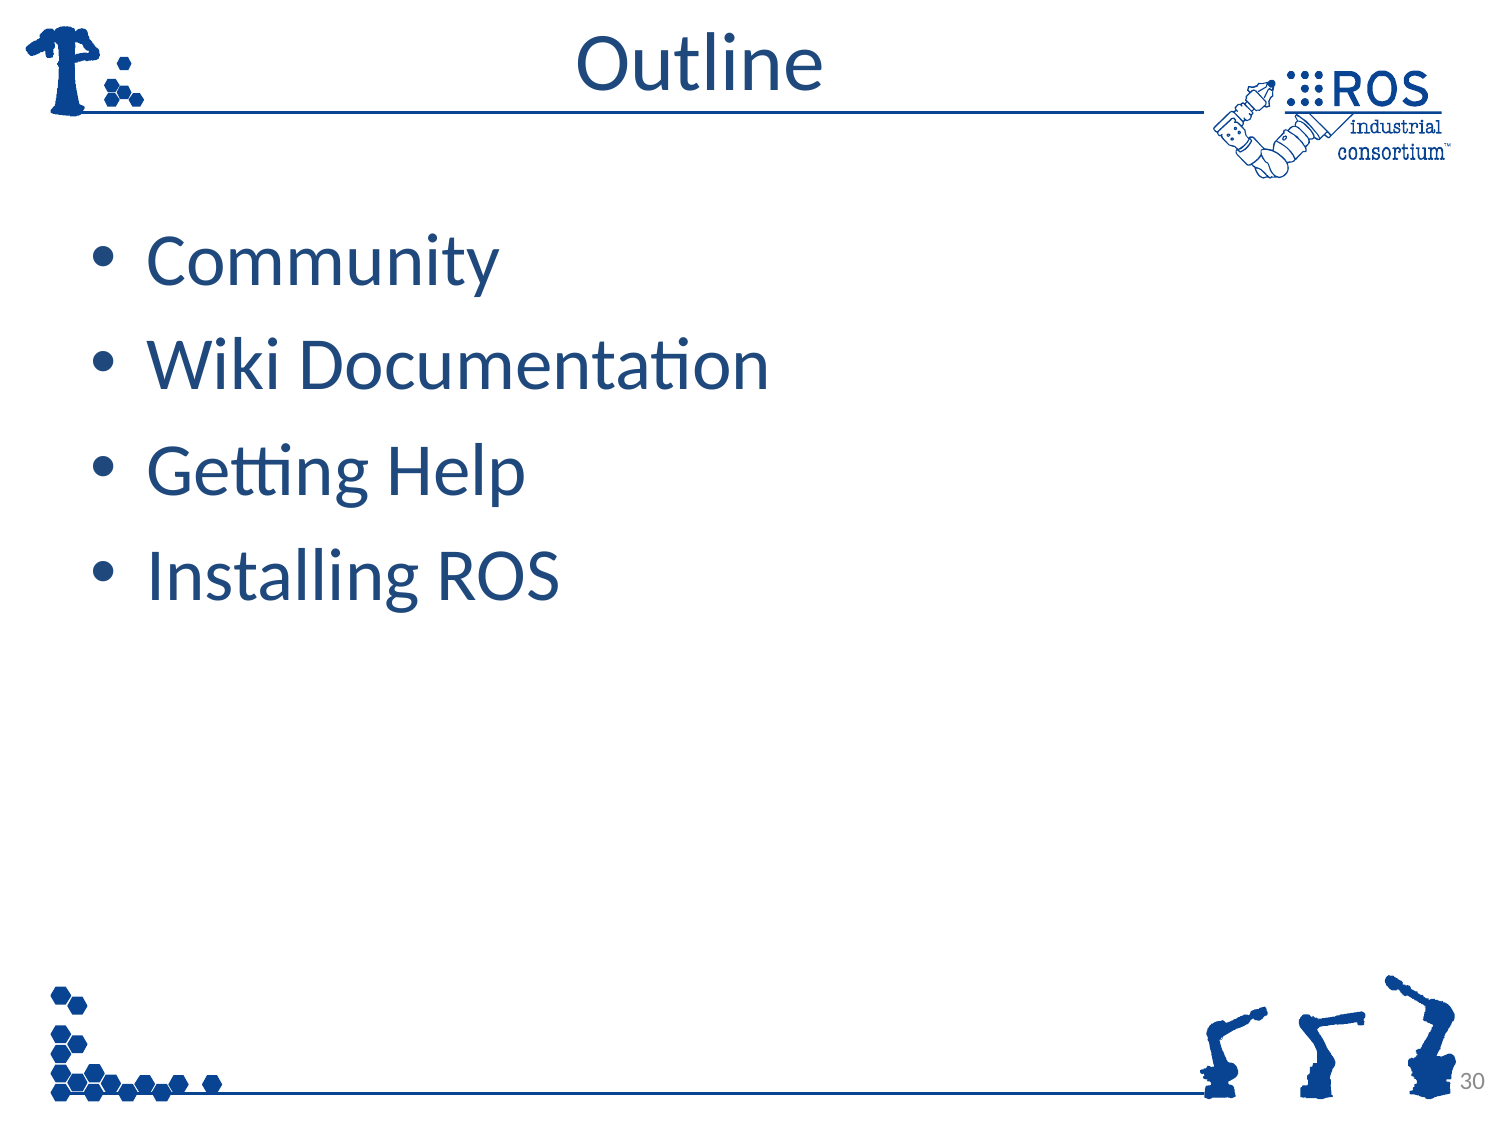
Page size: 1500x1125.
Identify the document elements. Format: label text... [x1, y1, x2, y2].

slide_number [99, 1025, 388, 1085]
title Outline [150, 0, 1250, 113]
slide_number 30 [1149, 1050, 1500, 1110]
list Community Wiki Documentation Getting Help Installing ROS [75, 202, 1425, 945]
